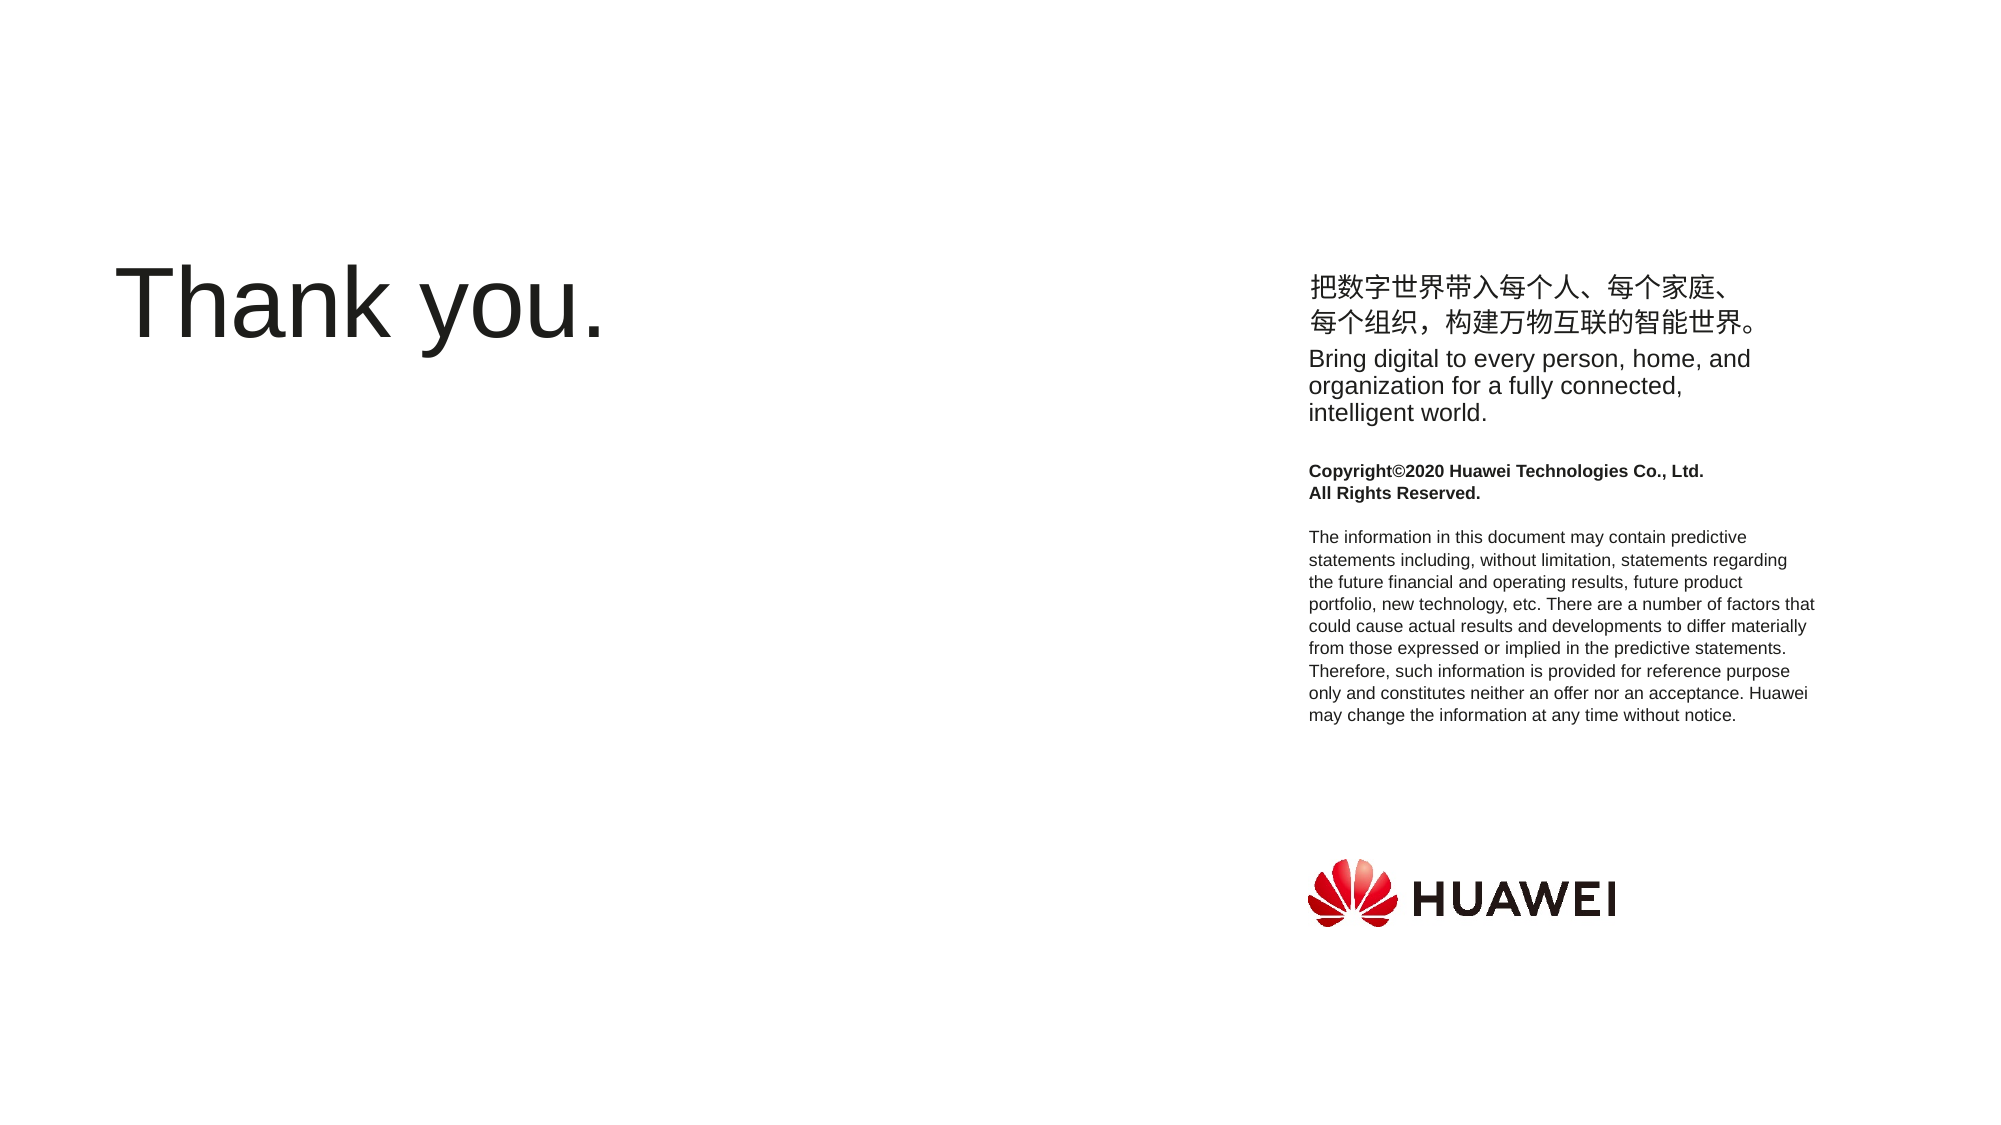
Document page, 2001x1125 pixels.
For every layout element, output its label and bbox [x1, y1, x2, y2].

picture [1308, 859, 1615, 927]
